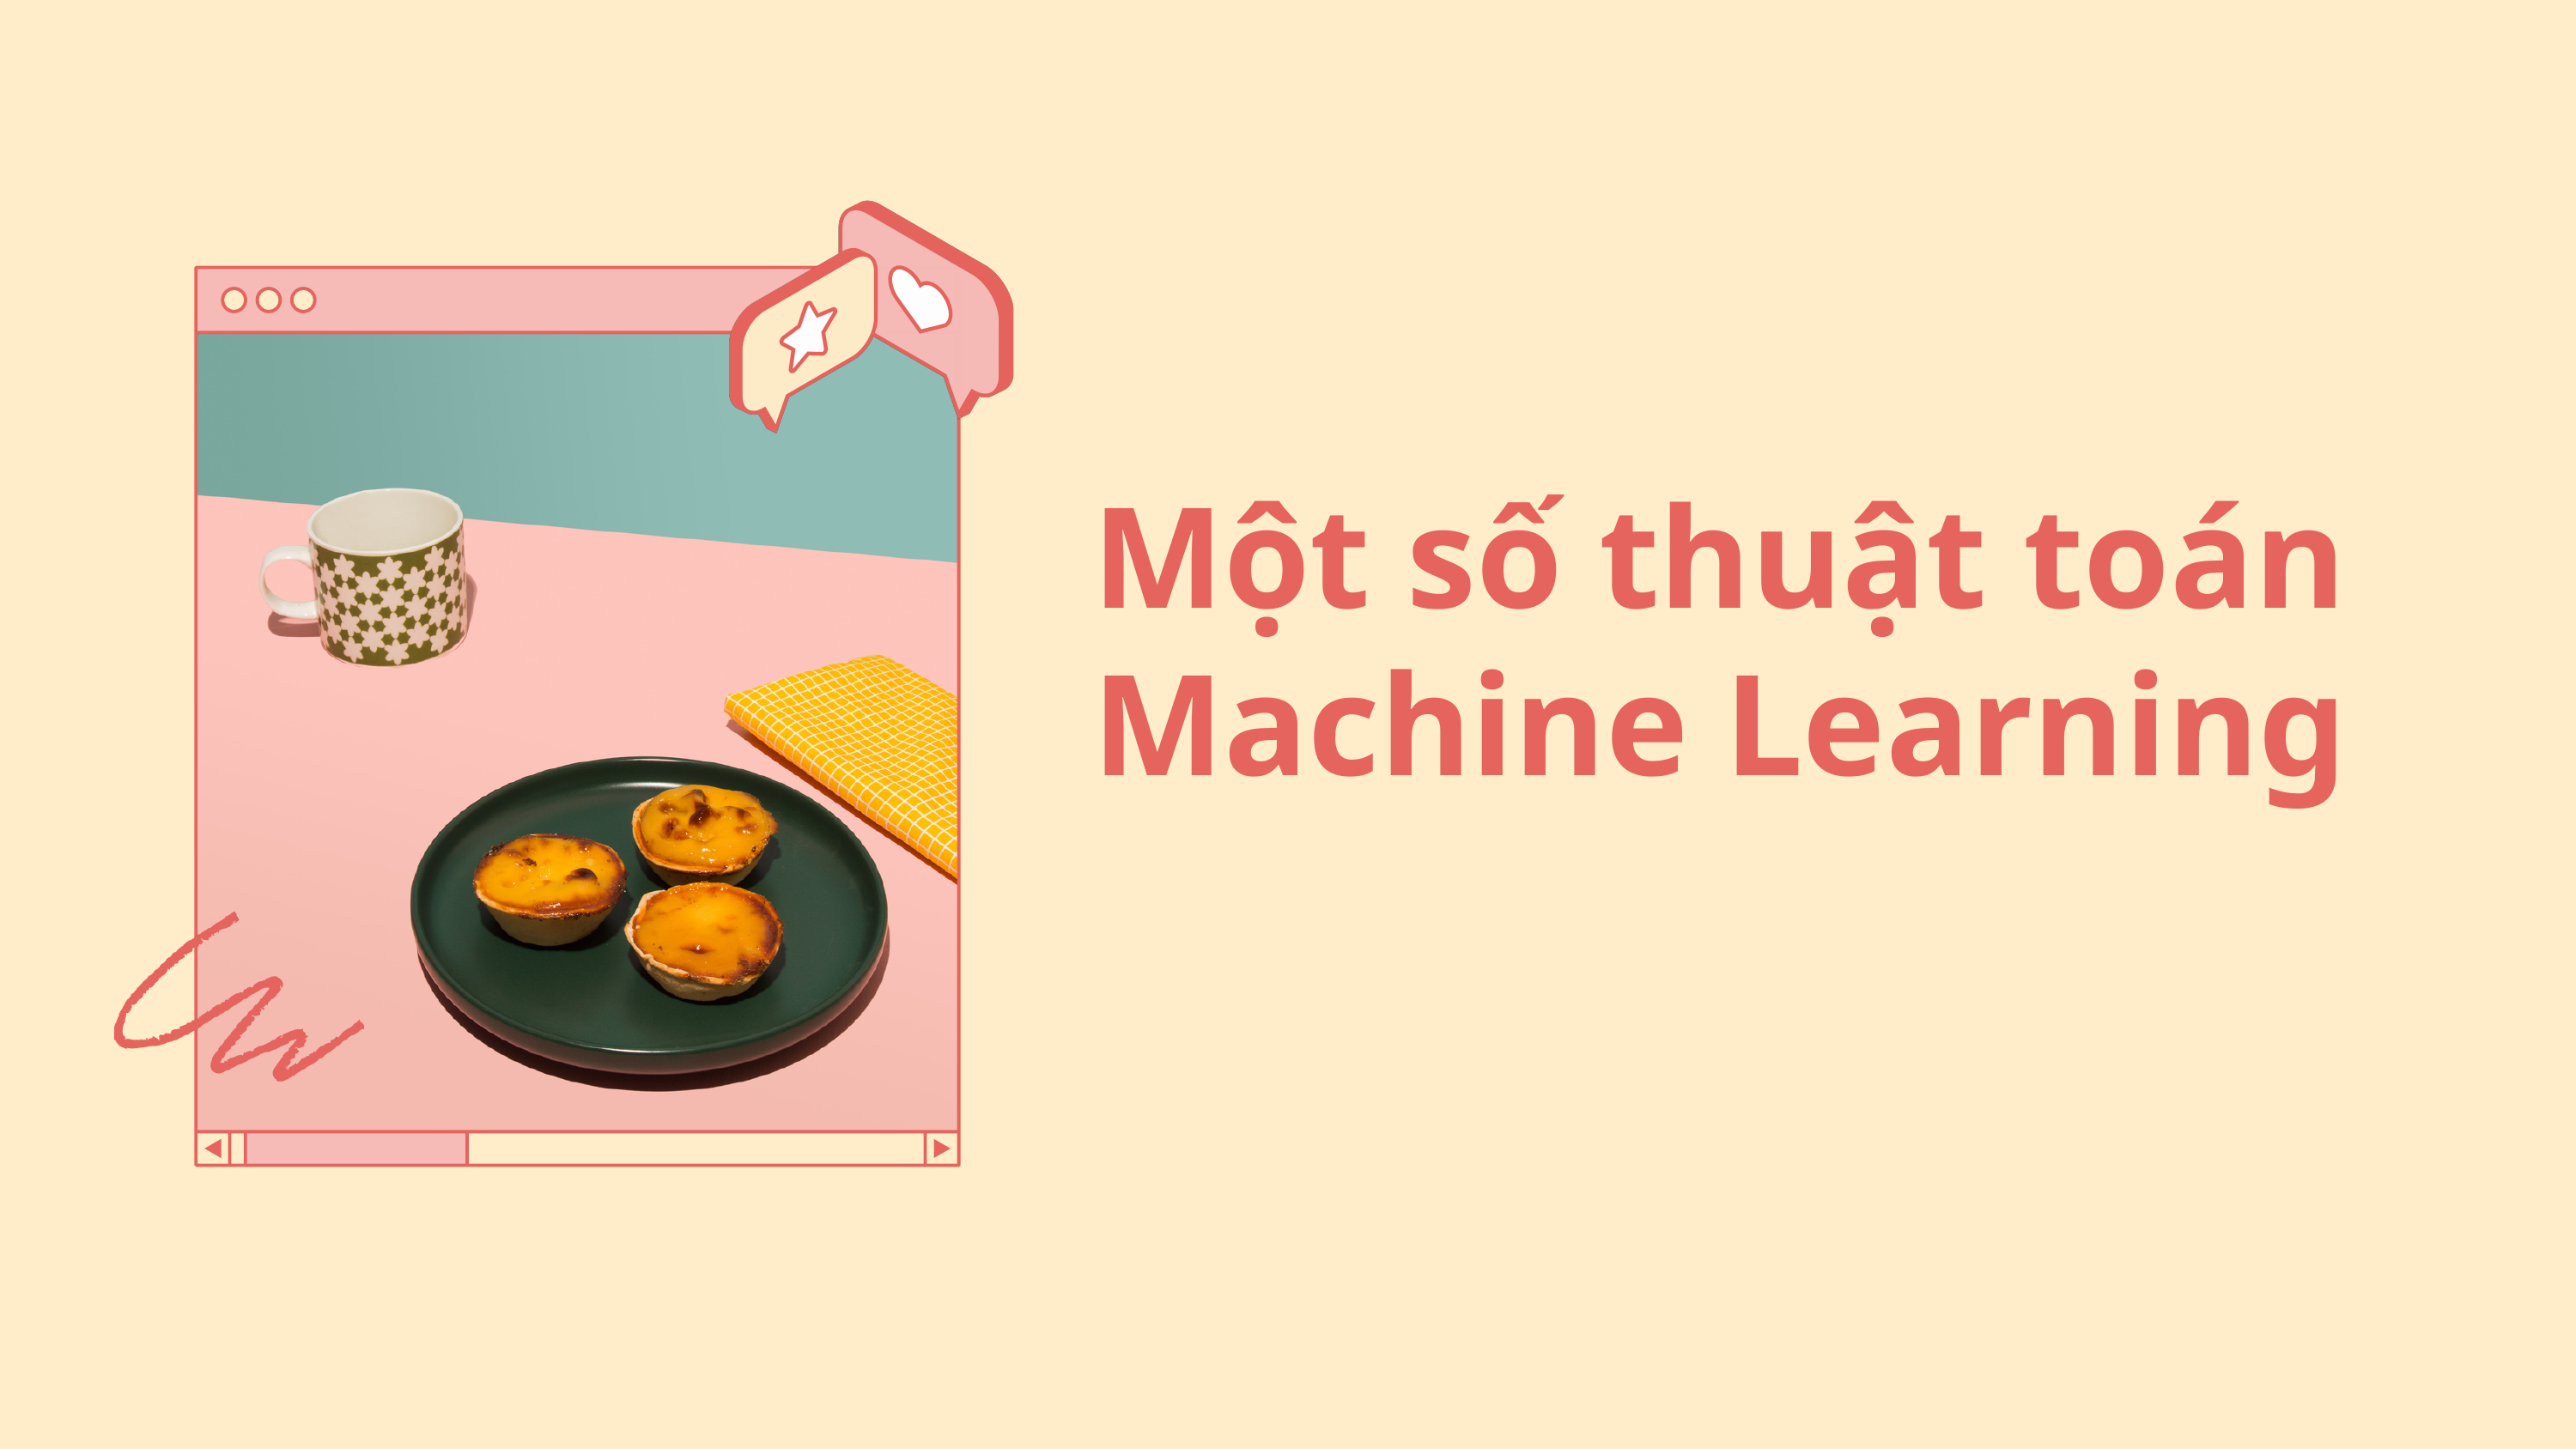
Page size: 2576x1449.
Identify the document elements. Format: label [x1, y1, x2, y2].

text_box [729, 199, 1014, 433]
text_box [113, 911, 190, 1082]
text_box [194, 265, 961, 1167]
text_box [1091, 468, 2432, 931]
